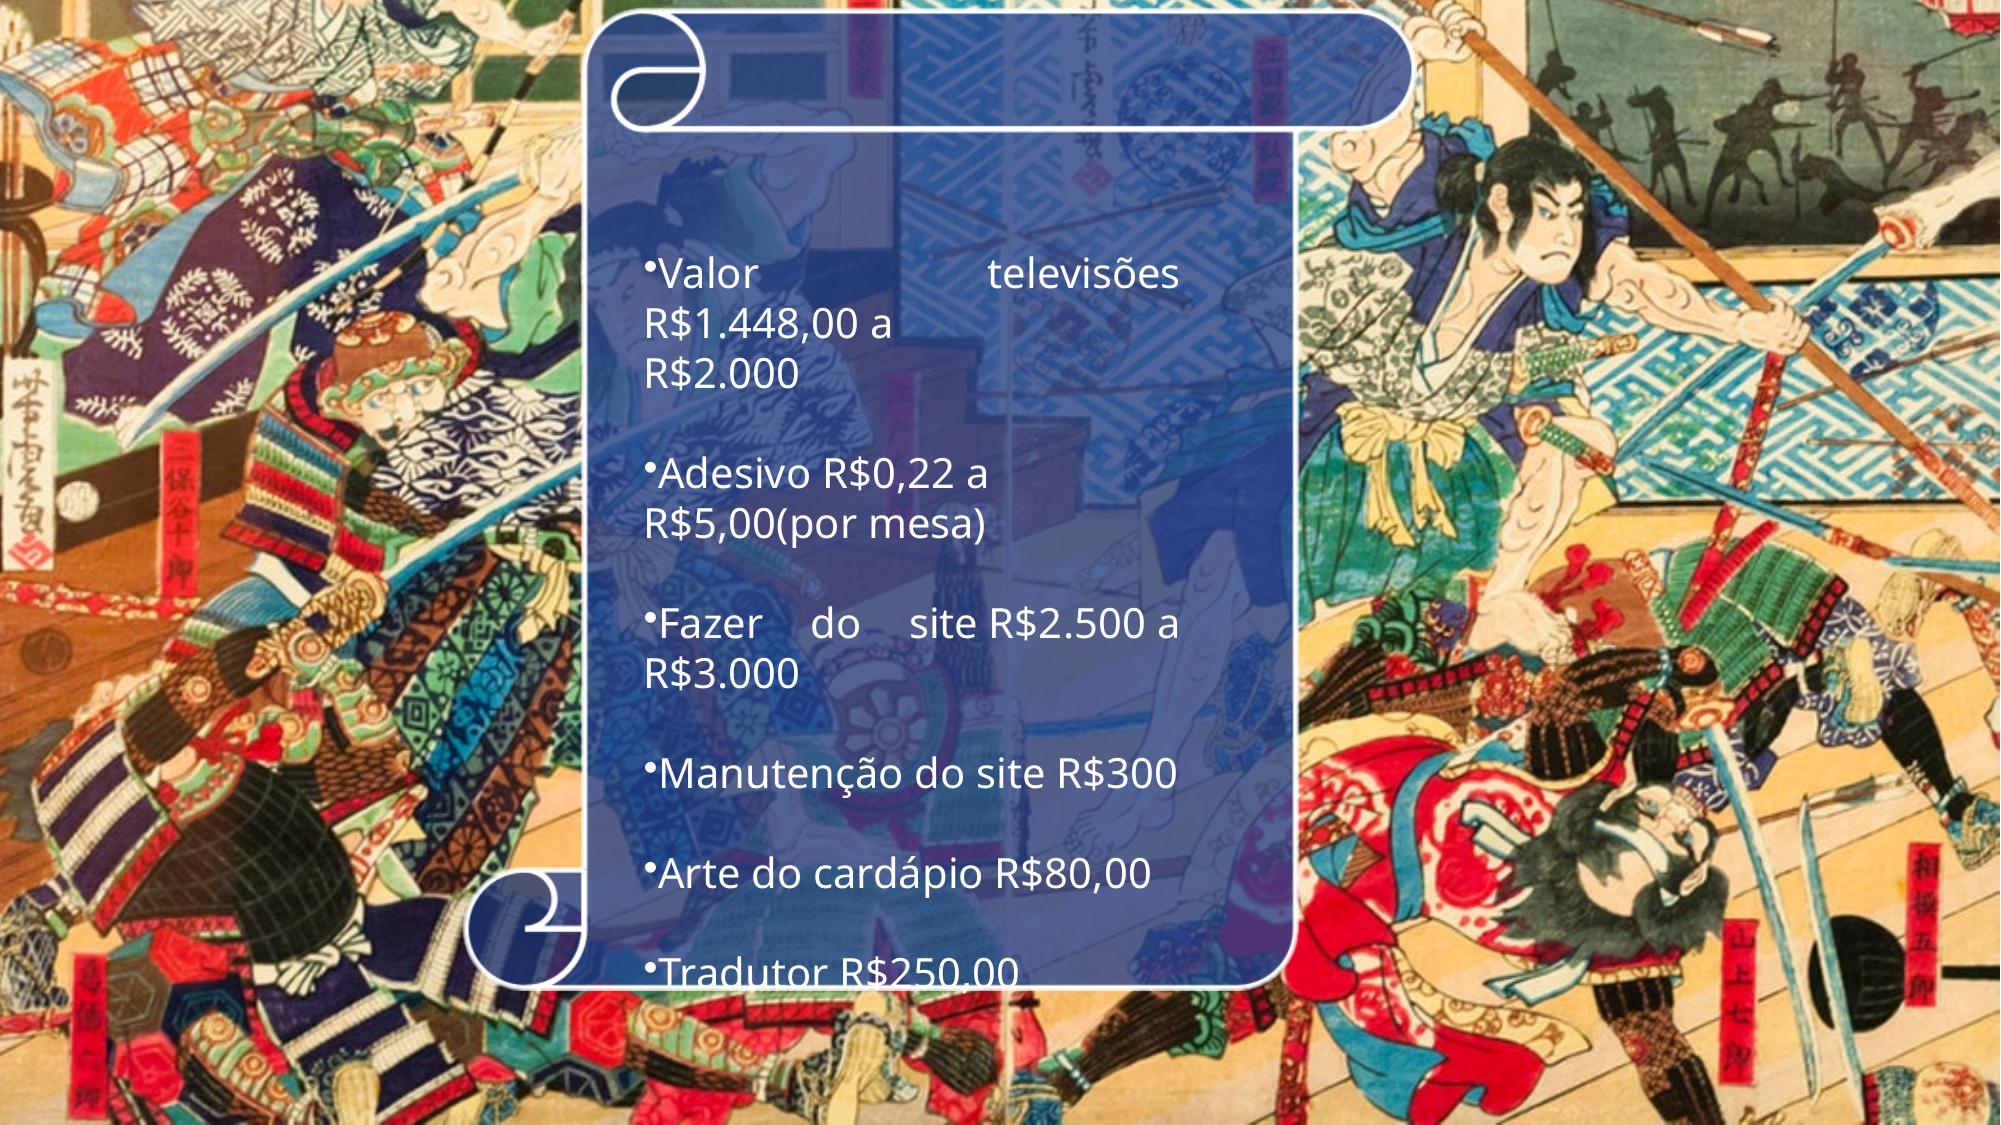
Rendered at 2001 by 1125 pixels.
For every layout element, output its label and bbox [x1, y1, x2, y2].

list [0, 0, 2000, 1125]
